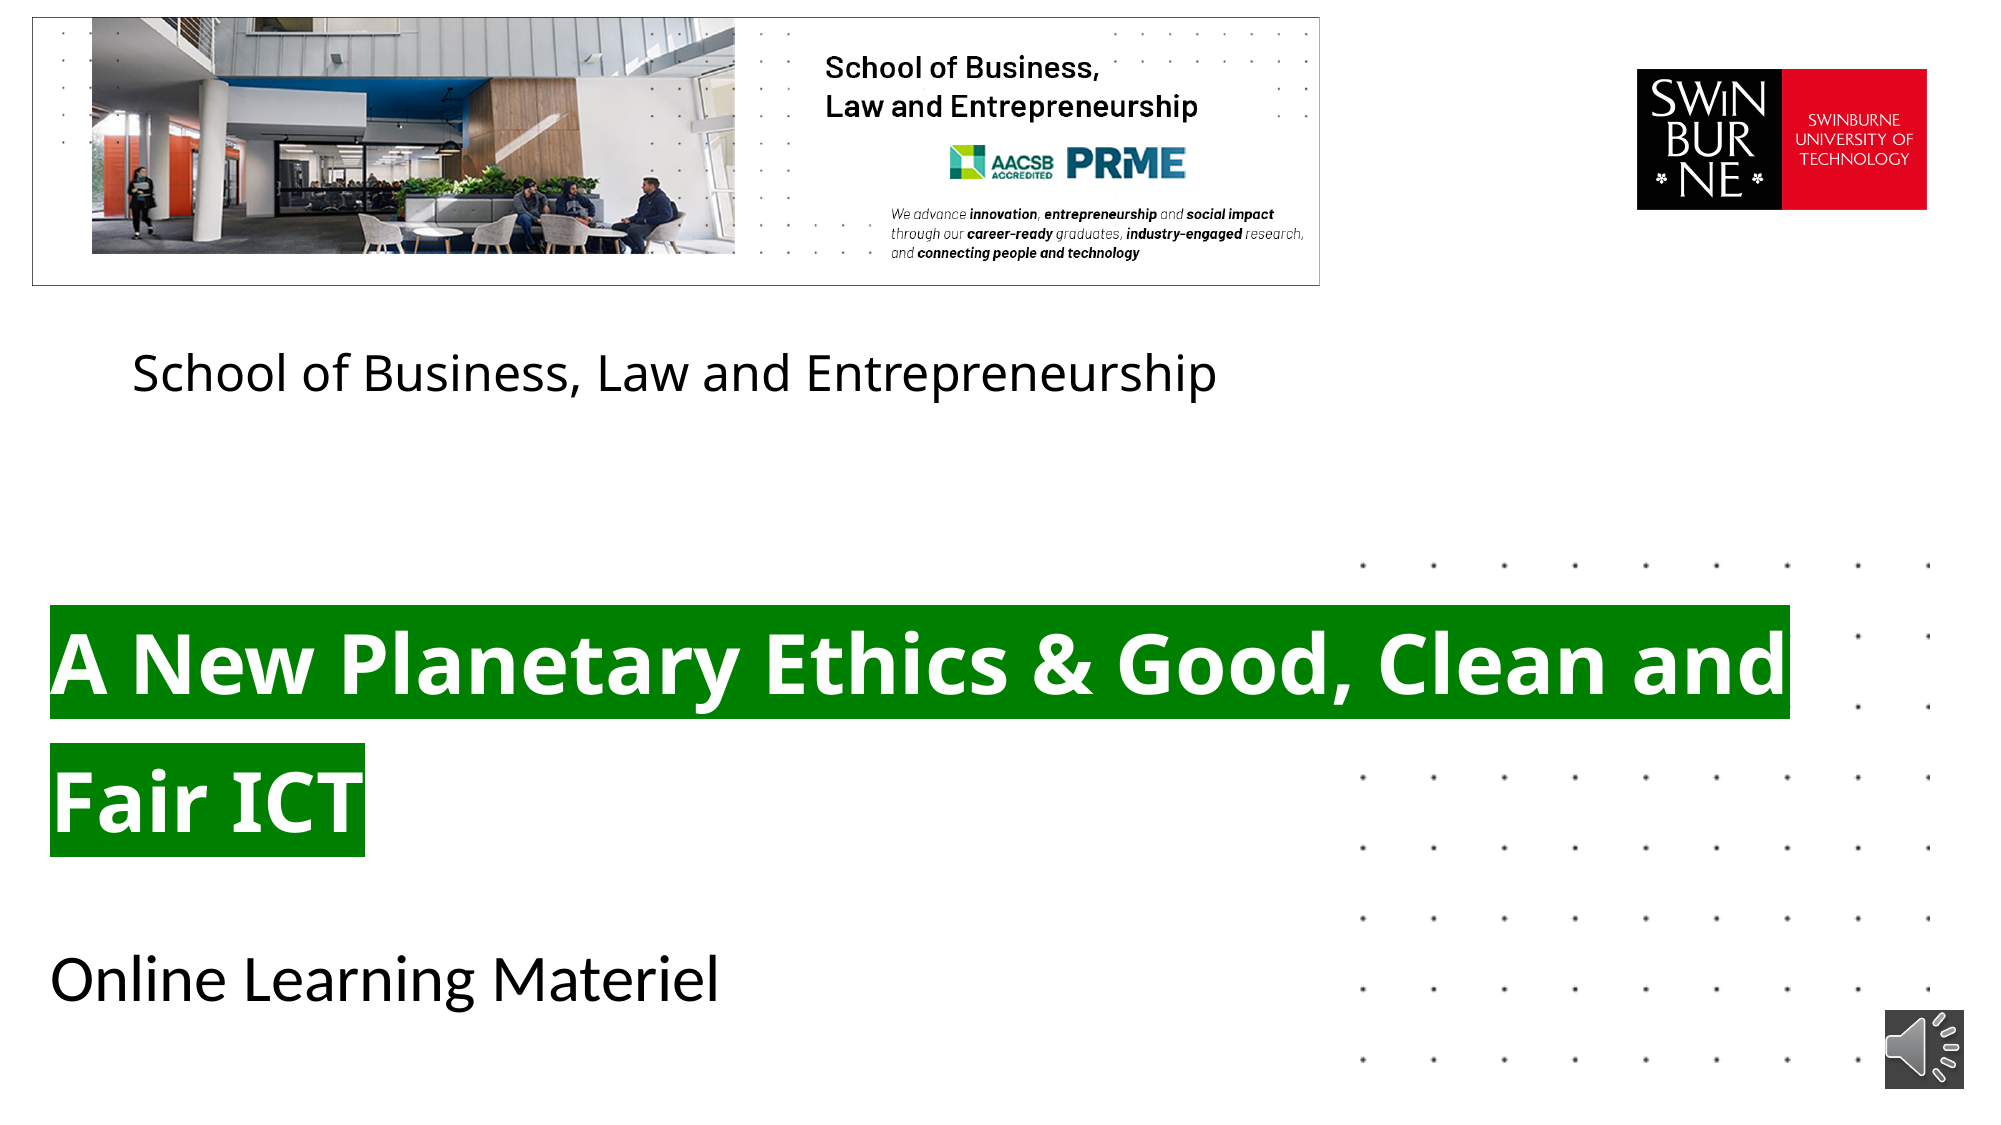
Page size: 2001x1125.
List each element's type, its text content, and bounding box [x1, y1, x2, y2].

picture [1637, 69, 1927, 210]
text_box School of Business, Law and Entrepreneurship [117, 334, 1292, 409]
picture [32, 16, 1320, 287]
picture [1884, 1009, 1965, 1090]
title A New Planetary Ethics & Good, Clean and Fair ICT [35, 565, 1885, 702]
text_box Online Learning Materiel [35, 926, 990, 1022]
